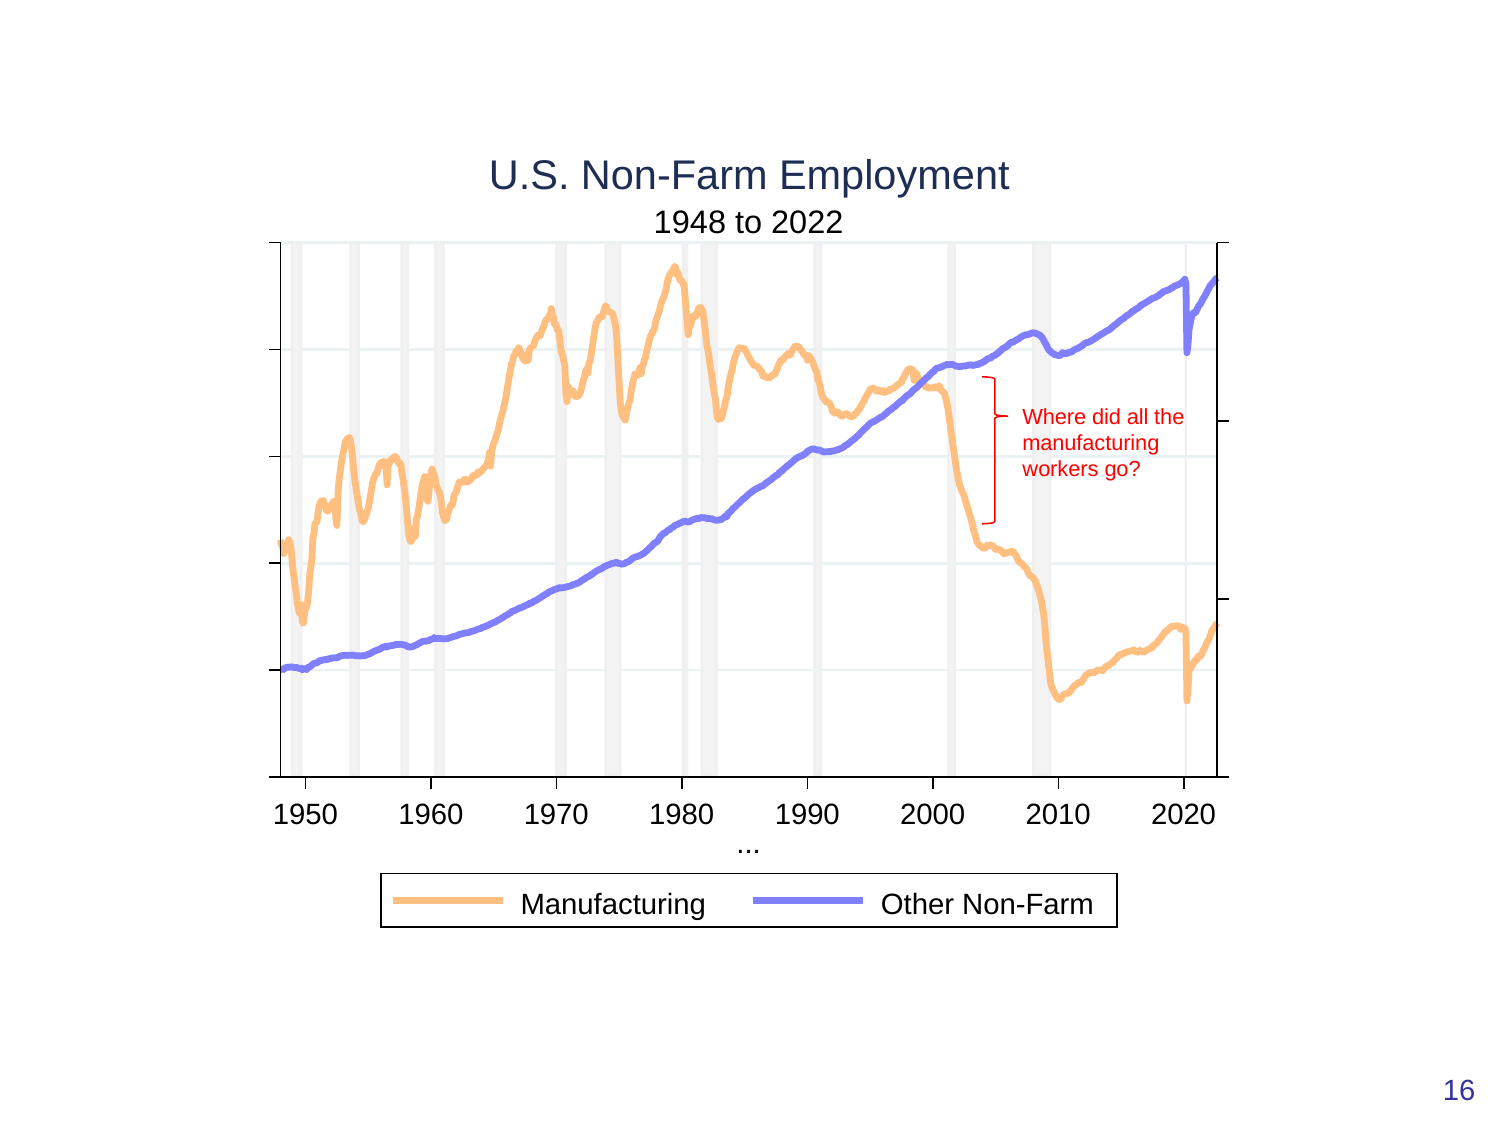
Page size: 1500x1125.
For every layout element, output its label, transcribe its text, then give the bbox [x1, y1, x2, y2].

picture [164, 118, 1336, 968]
slide_number 16 [1408, 1028, 1491, 1108]
